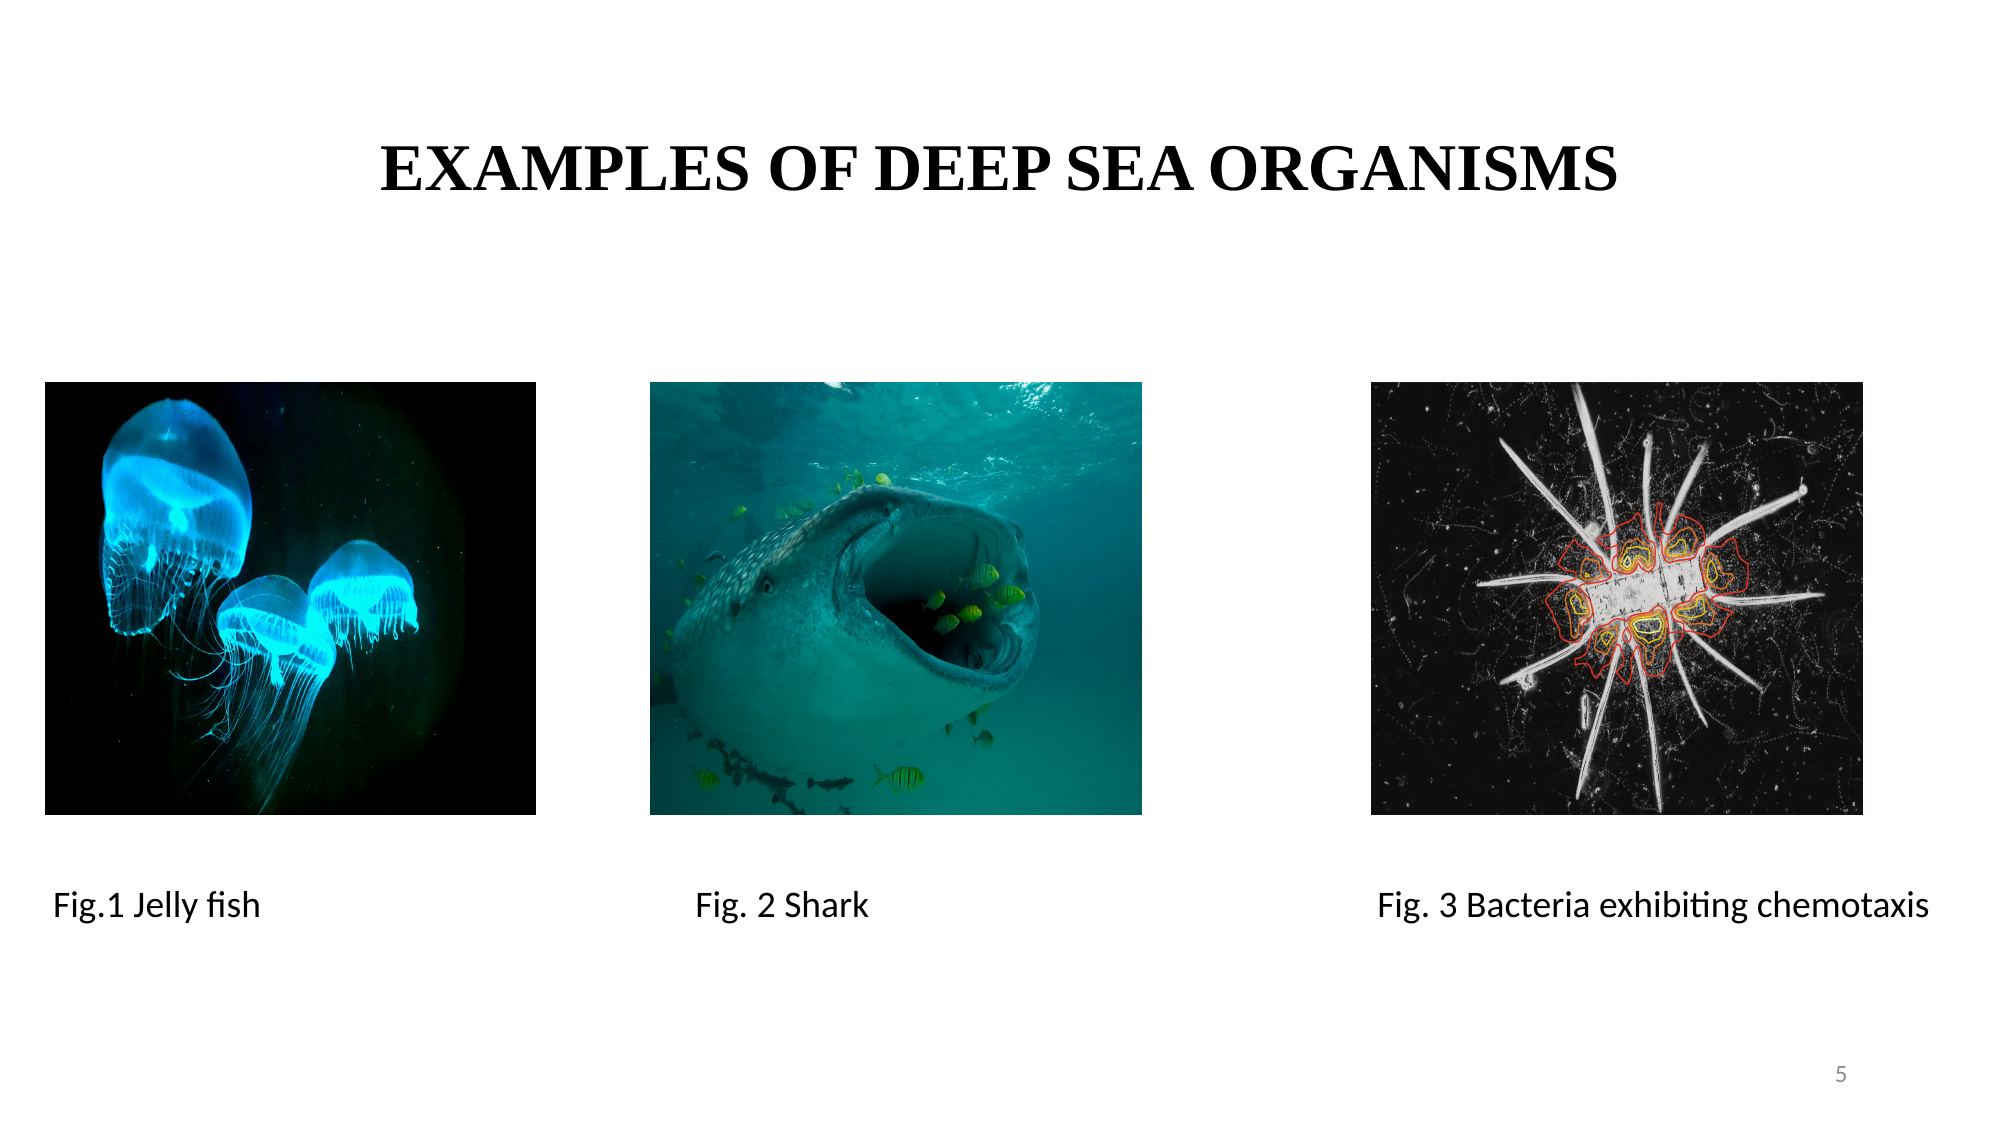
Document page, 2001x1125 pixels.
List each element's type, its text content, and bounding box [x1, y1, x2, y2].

picture [1371, 382, 1863, 816]
title EXAMPLES OF DEEP SEA ORGANISMS [137, 59, 1863, 278]
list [44, 382, 536, 816]
slide_number 5 [1412, 1042, 1863, 1103]
text_box Fig. 3 Bacteria exhibiting chemotaxis [1863, 872, 2000, 932]
text_box Fig.1 Jelly fish [38, 872, 323, 977]
picture [650, 382, 1142, 816]
text_box Fig. 2 Shark [680, 872, 1863, 932]
